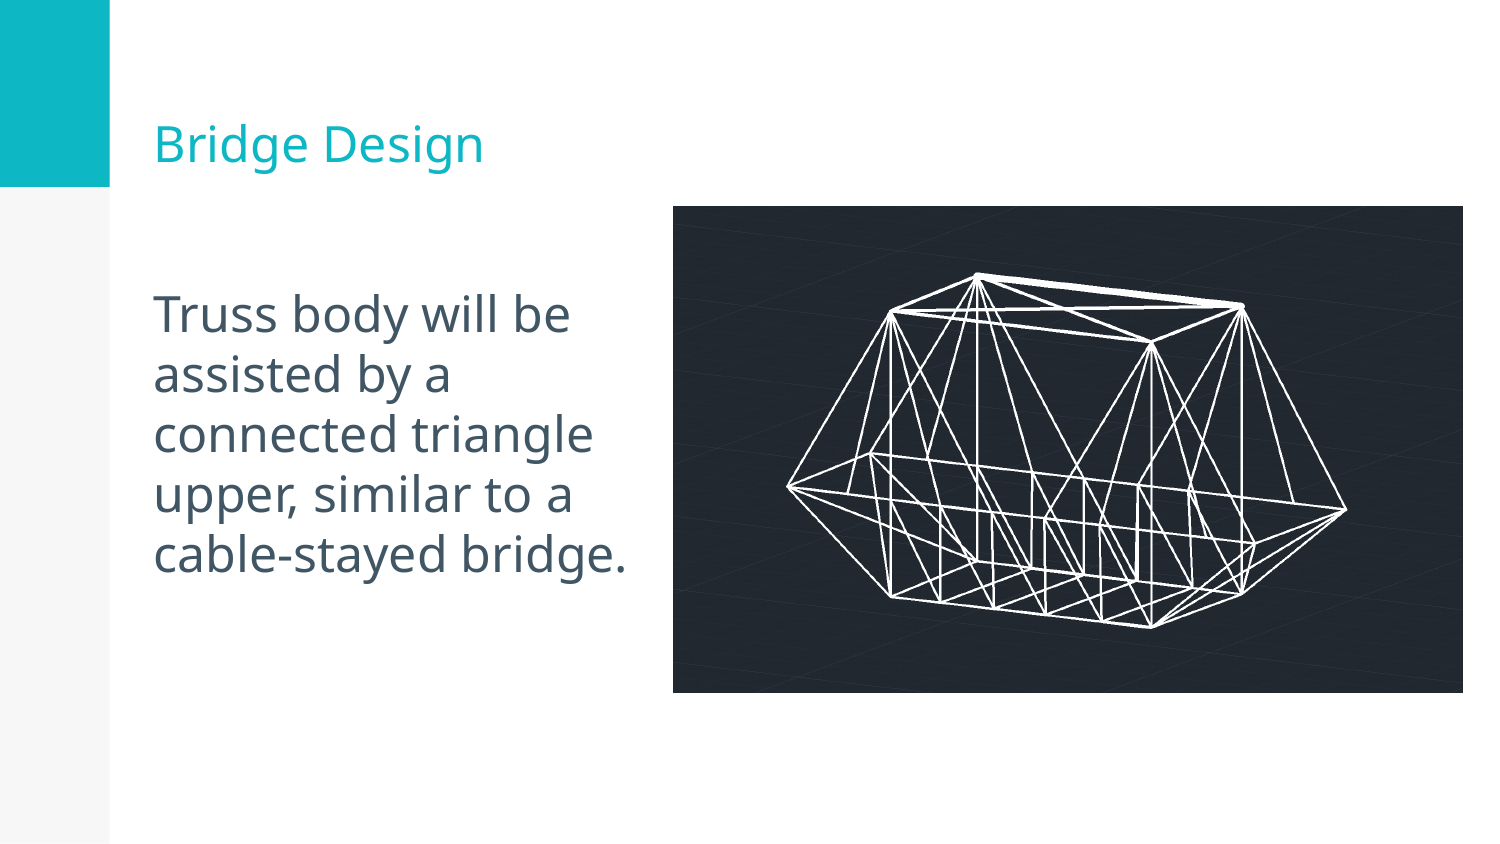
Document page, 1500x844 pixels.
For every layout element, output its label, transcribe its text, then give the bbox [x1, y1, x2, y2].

list Truss body will be assisted by a connected triangle upper, similar to a cable-stayed bridge. [138, 267, 671, 699]
picture [673, 206, 1464, 693]
title Bridge Design [138, 0, 722, 188]
